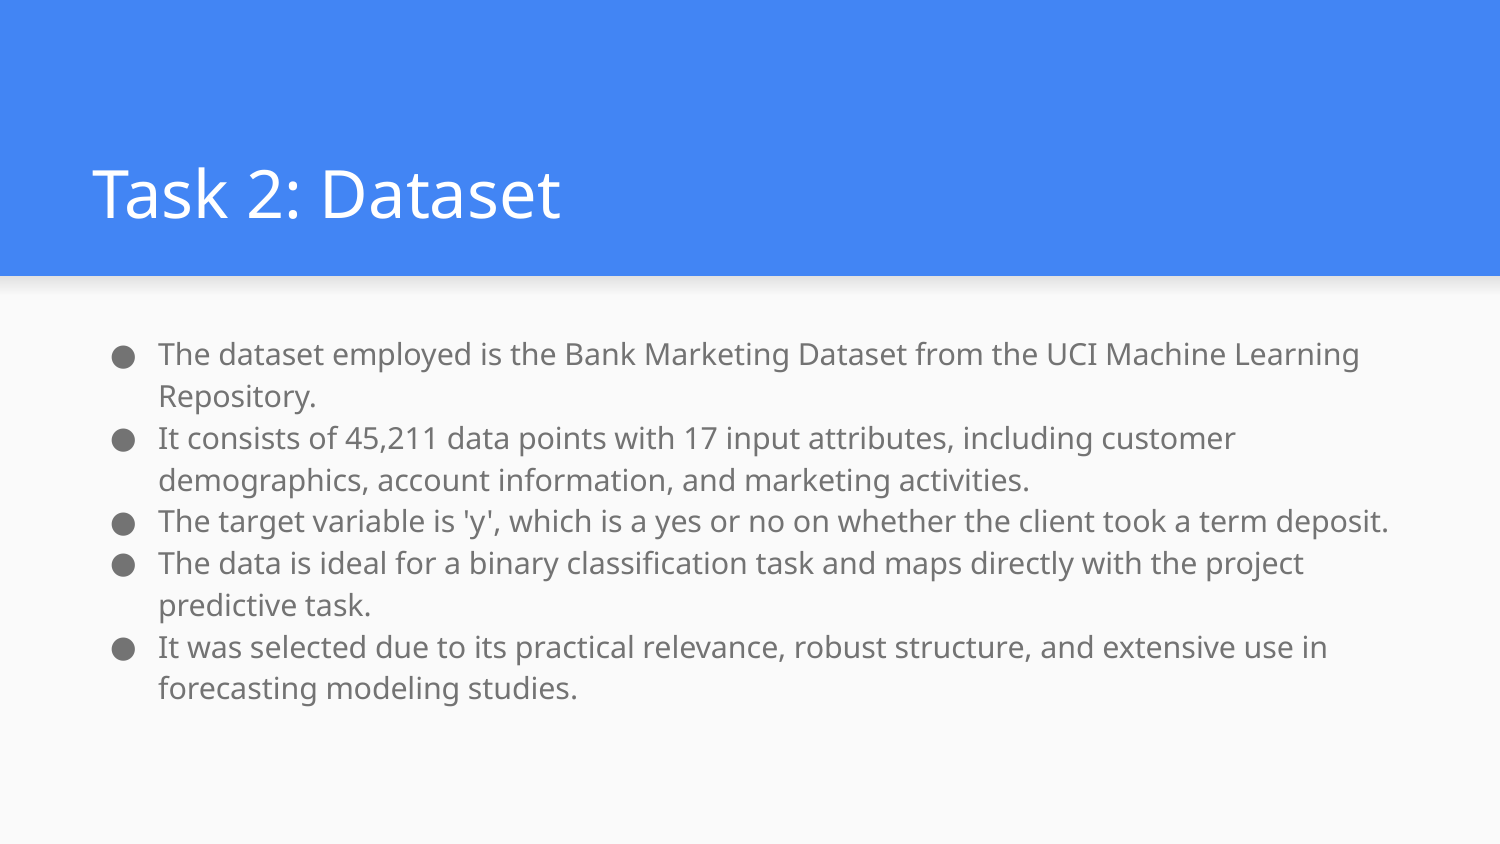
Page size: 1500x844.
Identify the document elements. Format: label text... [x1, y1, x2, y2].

title Task 2: Dataset [77, 121, 1427, 248]
list The dataset employed is the Bank Marketing Dataset from the UCI Machine Learning Repository. It consists of 45,211 data points with 17 input attributes, including customer demographics, account information, and marketing activities. The target variable is 'y', which is a yes or no on whether the client took a term deposit. The data is ideal for a binary classification task and maps directly with the project predictive task. It was selected due to its practical relevance, robust structure, and extensive use in forecasting modeling studies. [77, 314, 1427, 760]
